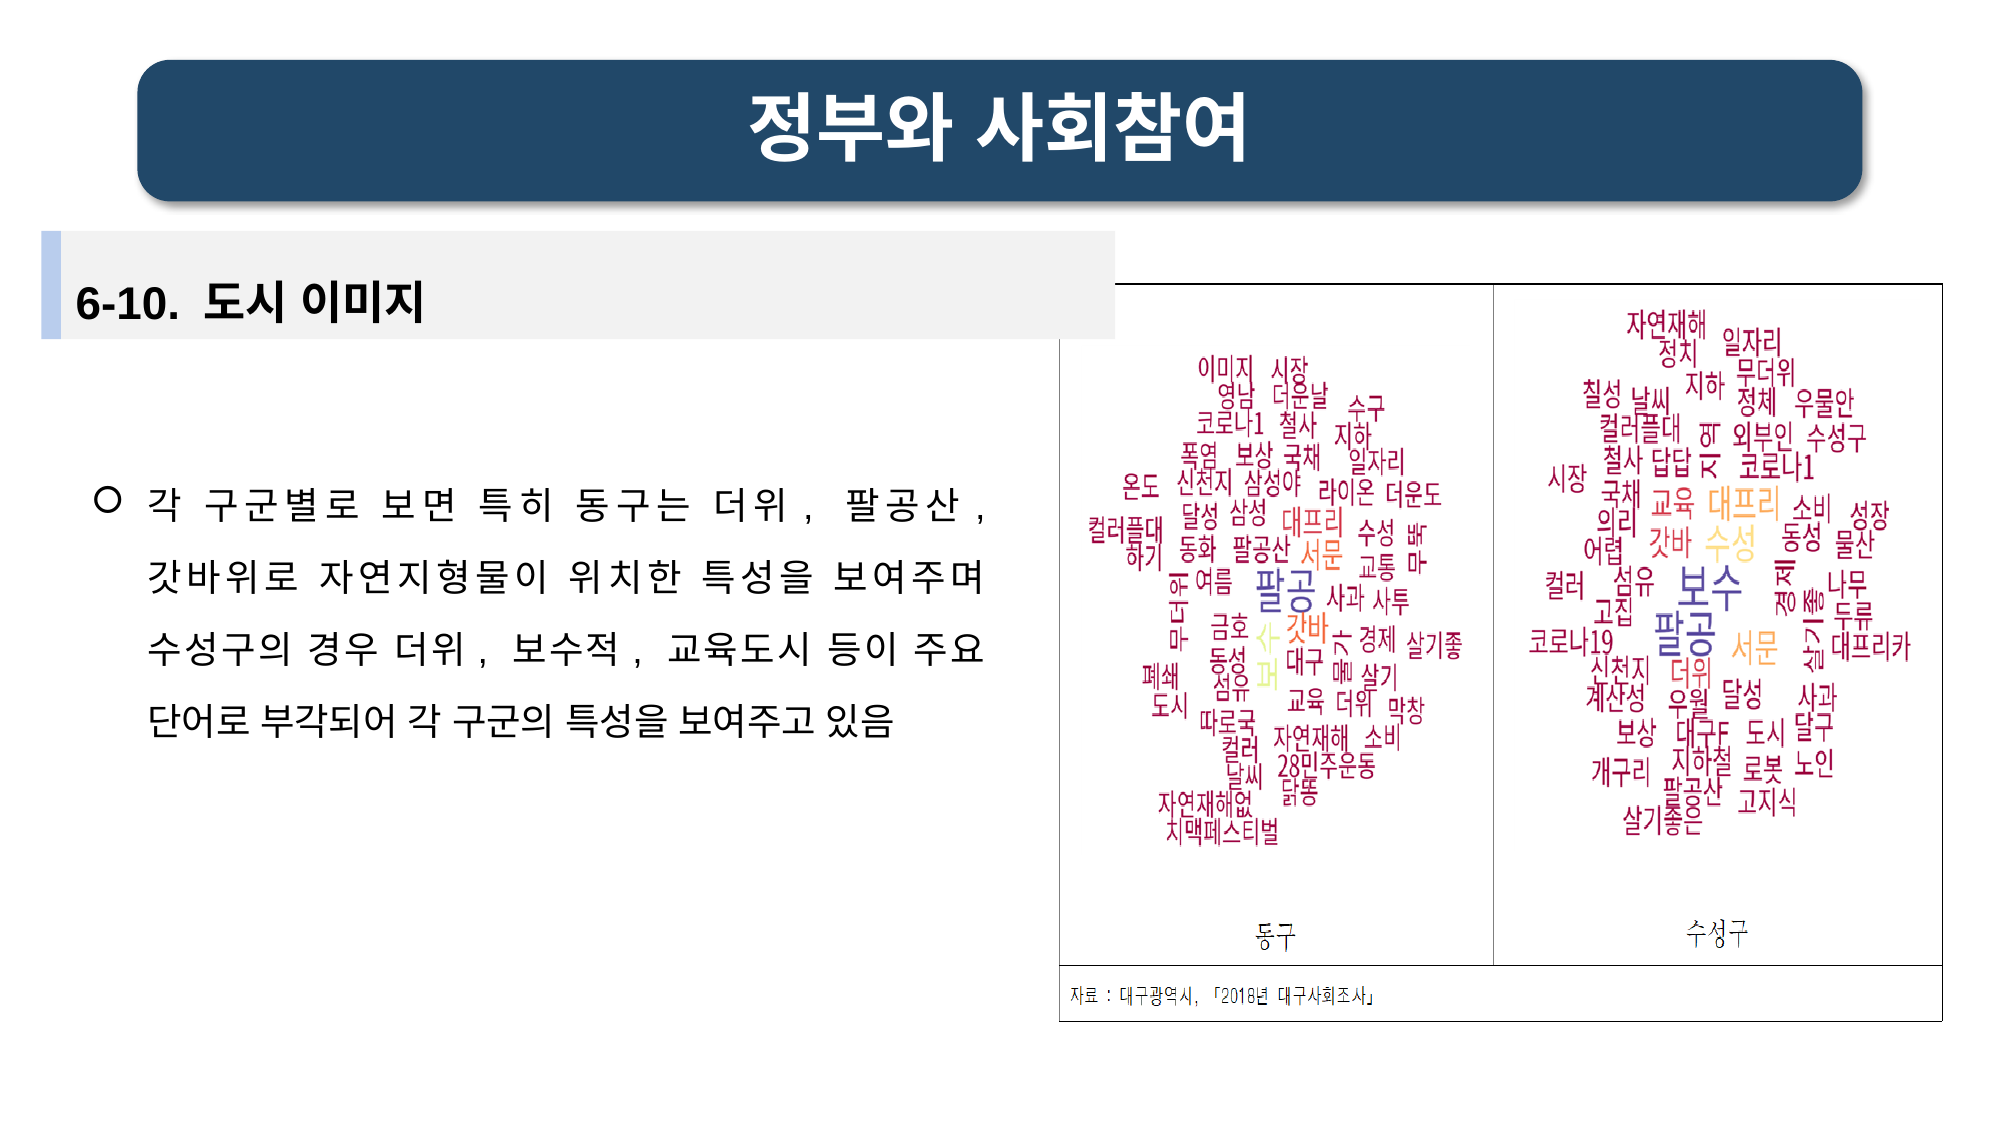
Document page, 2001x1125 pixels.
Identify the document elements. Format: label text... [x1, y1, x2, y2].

title 정부와 사회참여 [137, 59, 1863, 202]
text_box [41, 230, 1116, 340]
text_box 각 구군별로 보면 특히 동구는 더위, 팔공산, 갓바위로 자연지형물이 위치한 특성을 보여주며 수성구의 경우 더위, 보수적, 교육도시 등이 주요 단어로 부각되어 각 구군의 특성을 보여주고 있음 [76, 447, 1000, 751]
picture [1047, 265, 1957, 1031]
